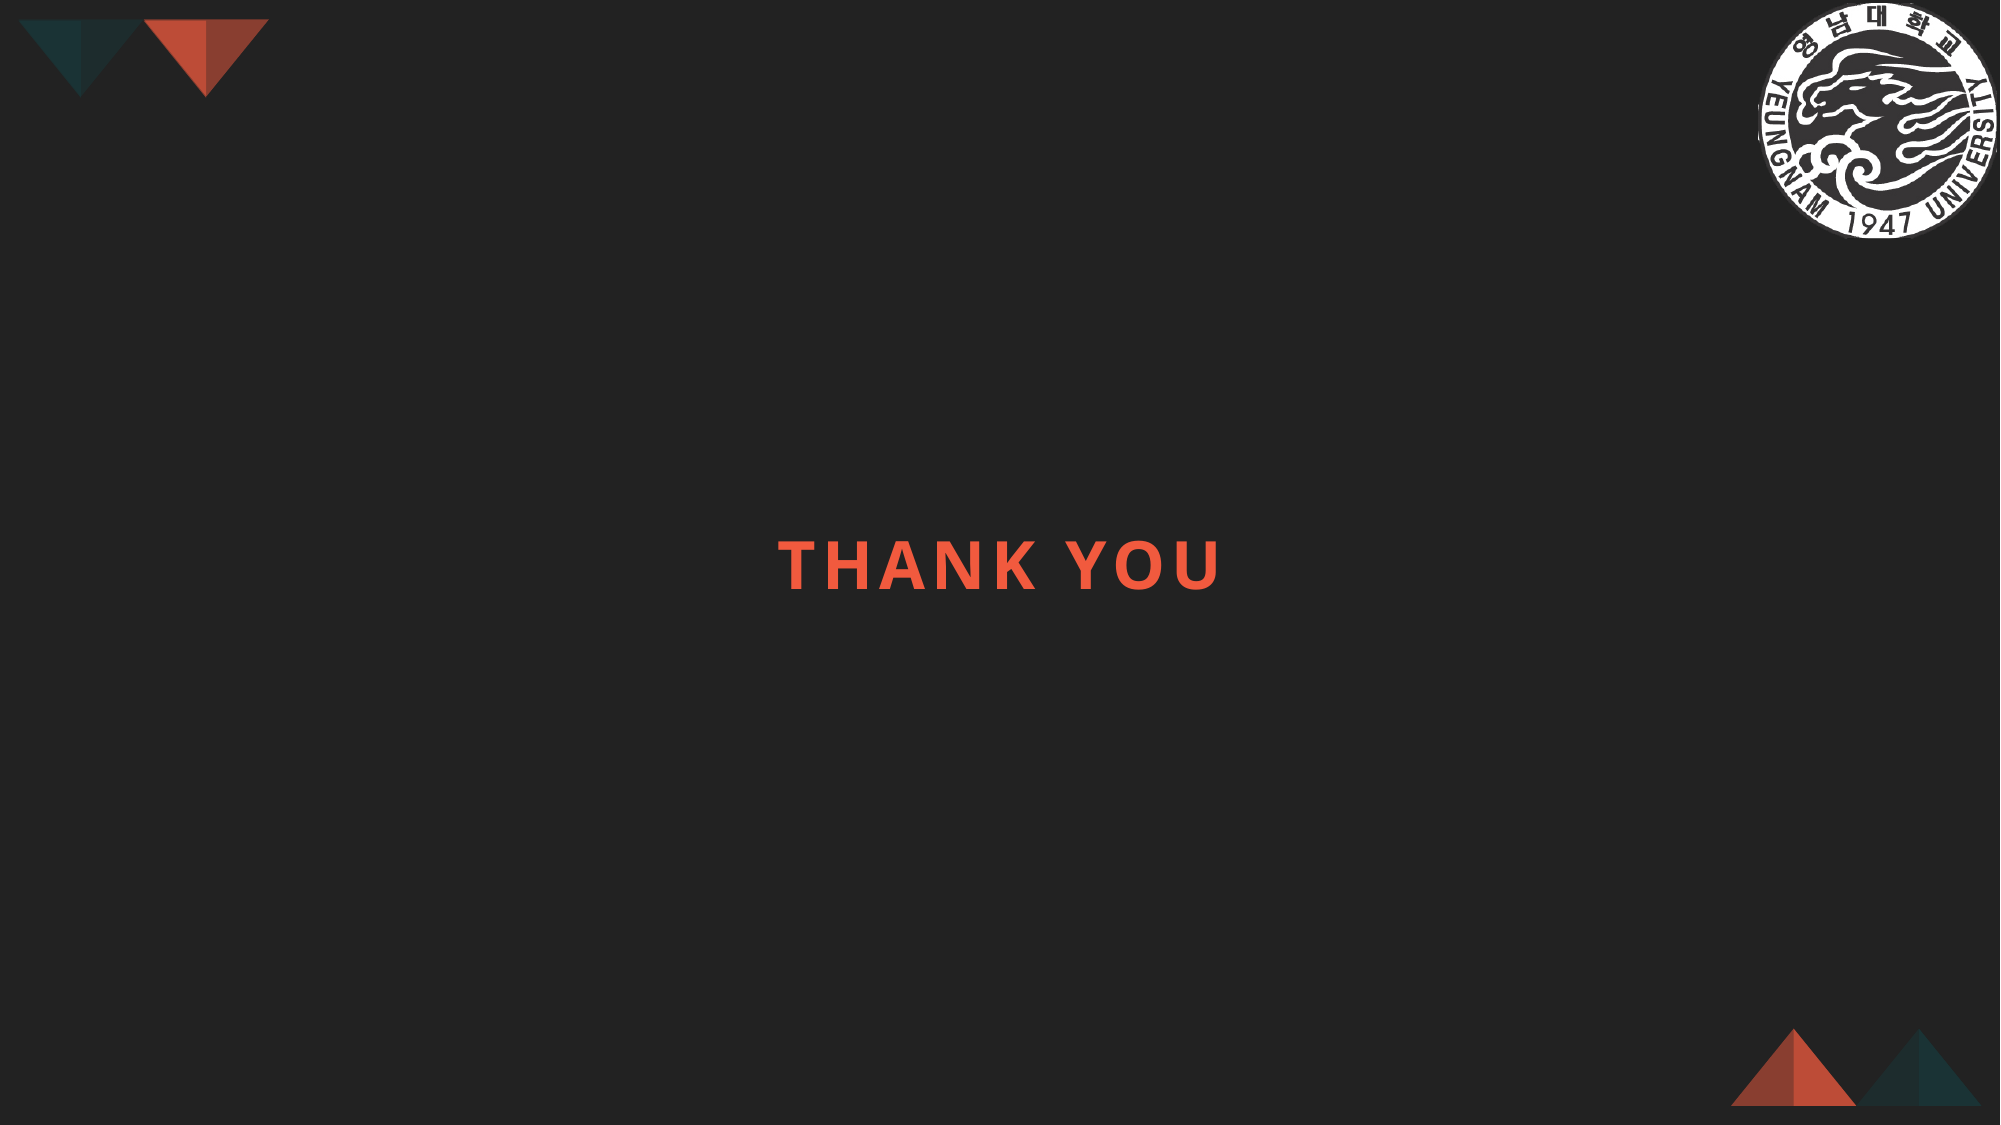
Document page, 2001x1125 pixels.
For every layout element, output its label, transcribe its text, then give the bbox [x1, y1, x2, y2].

picture [1758, 0, 2000, 242]
text_box THANK YOU [762, 515, 1238, 610]
